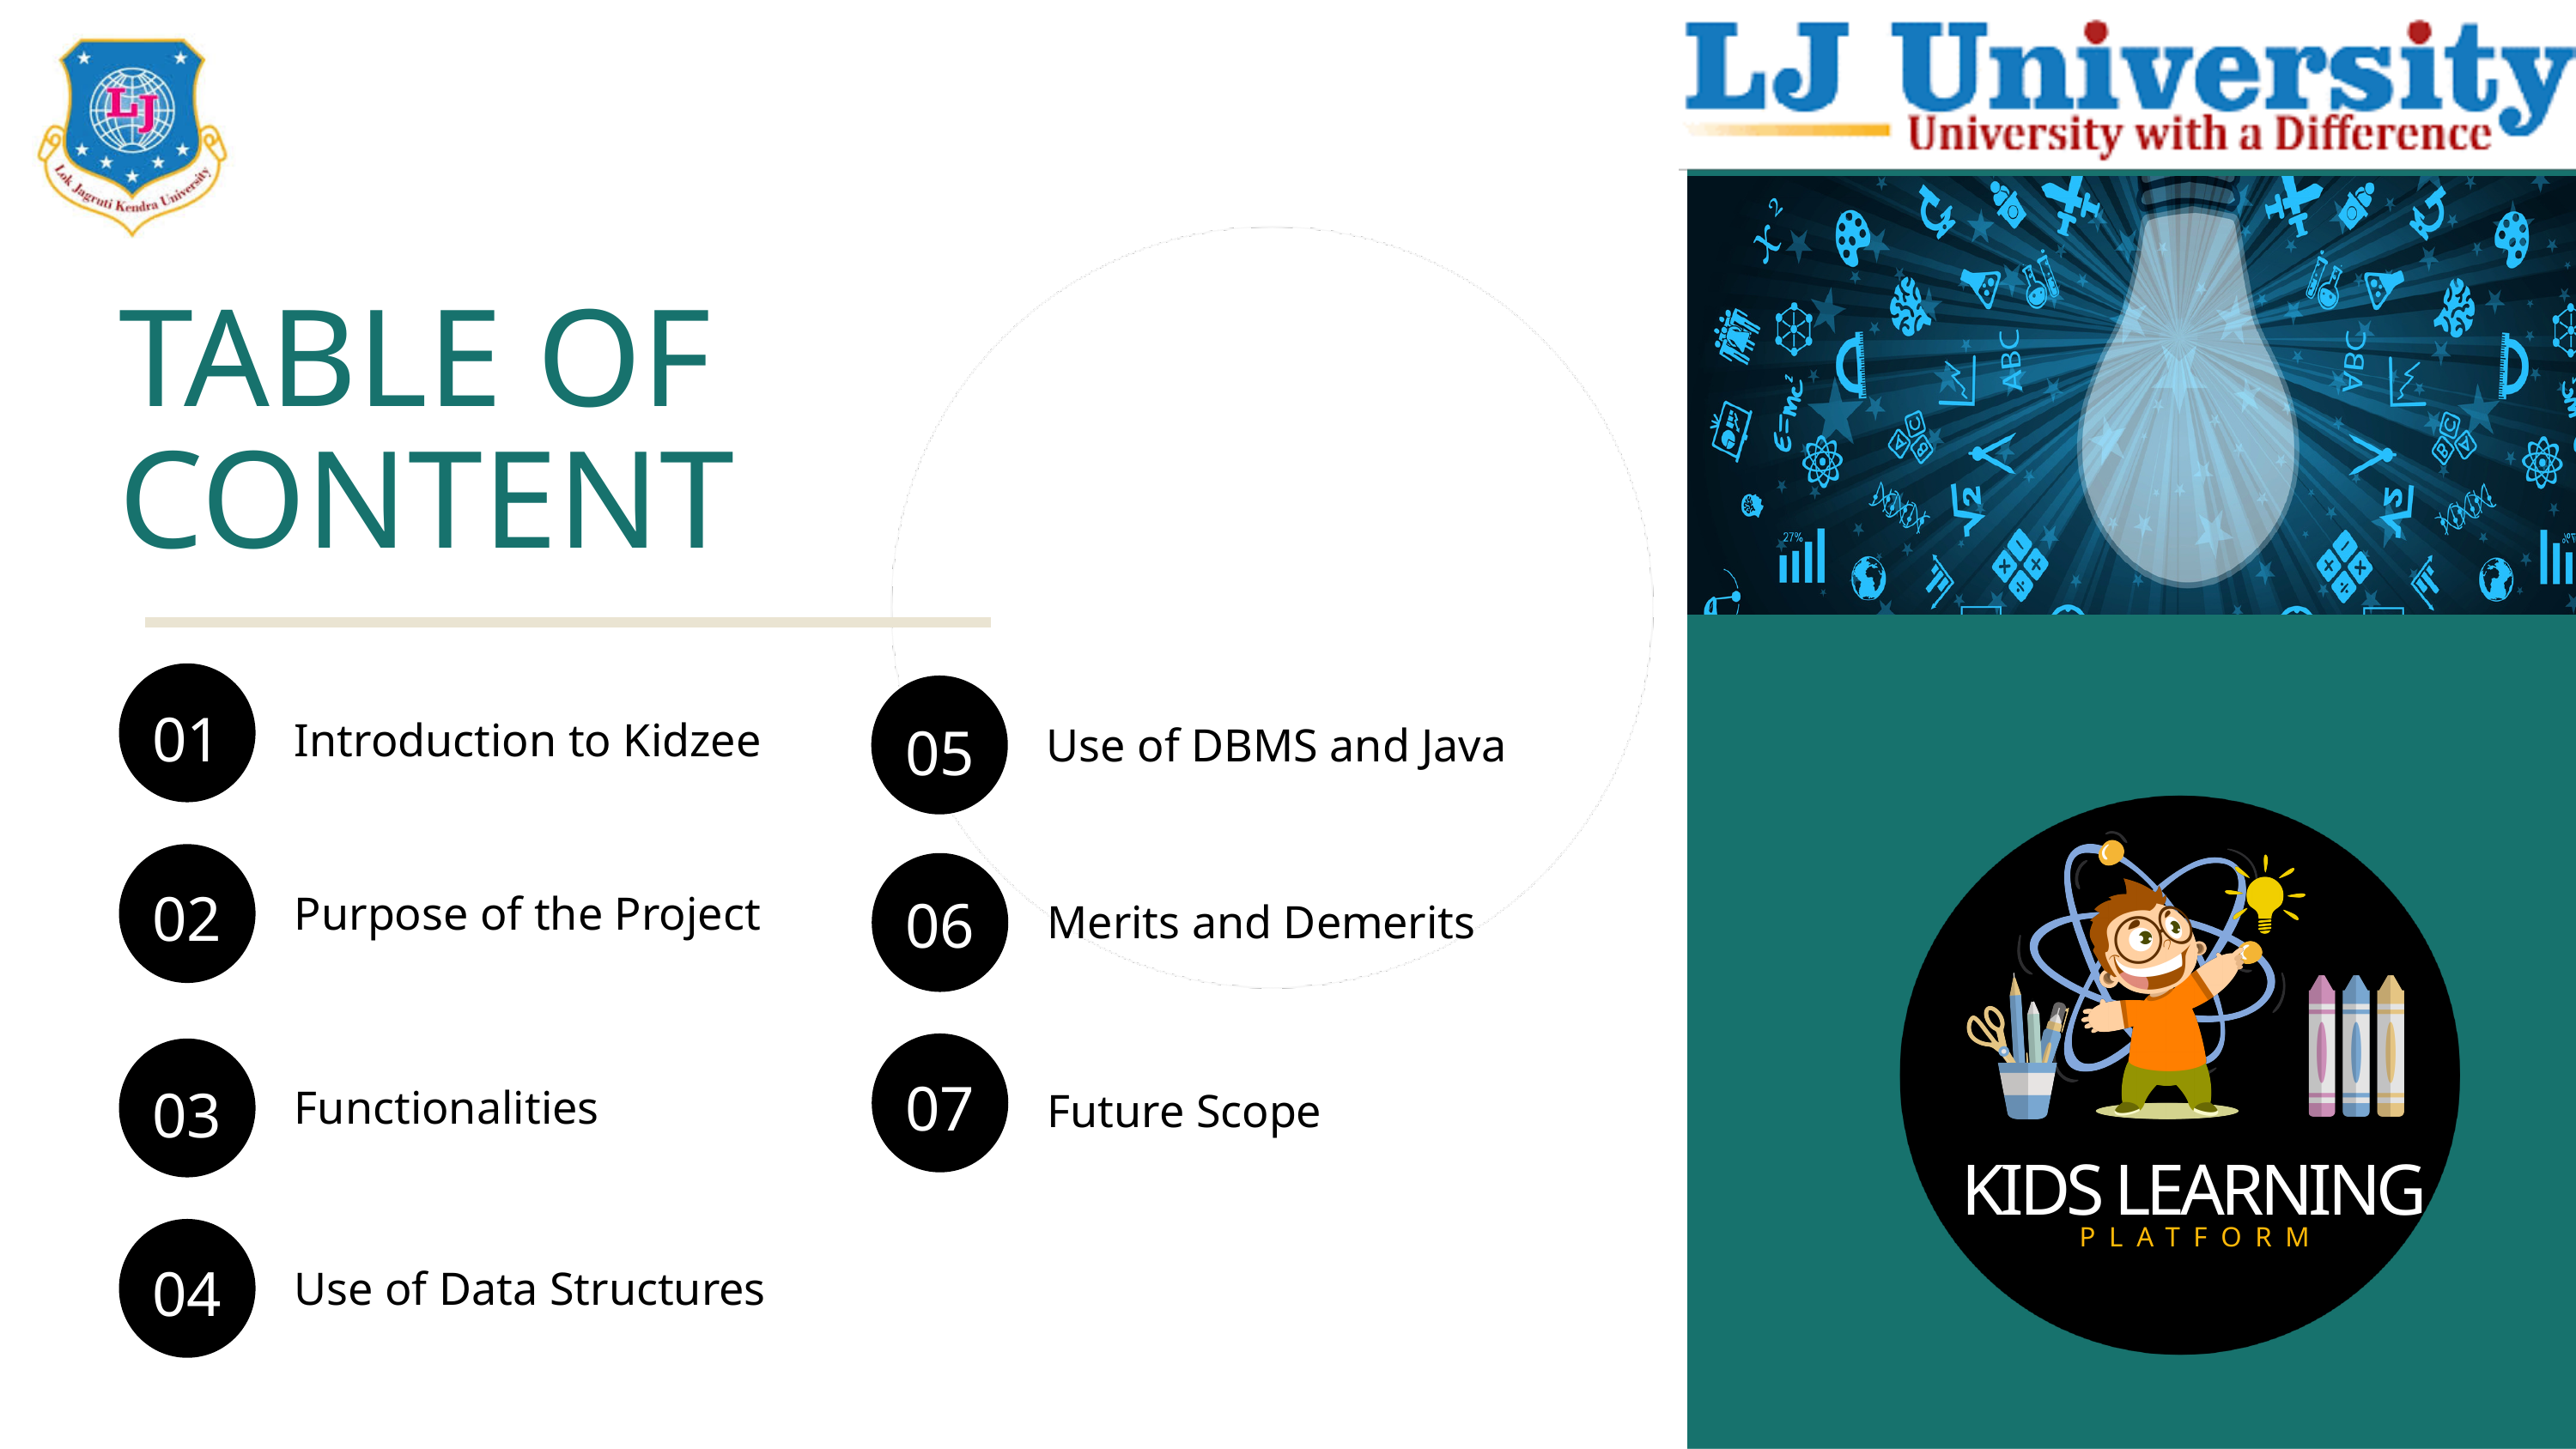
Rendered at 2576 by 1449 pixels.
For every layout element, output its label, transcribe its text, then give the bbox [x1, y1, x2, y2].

text_box [2080, 851, 2309, 1119]
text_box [871, 852, 1009, 992]
text_box KIDS LEARNING [1888, 1131, 2501, 1229]
text_box [2017, 831, 2286, 1082]
text_box [1899, 788, 2460, 1131]
text_box [1687, 615, 2576, 1449]
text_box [1678, 0, 2576, 167]
text_box [841, 176, 1687, 1449]
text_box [0, 0, 274, 278]
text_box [871, 1033, 1009, 1173]
text_box [2308, 975, 2404, 1117]
text_box Introduction to Kidzee [294, 702, 804, 766]
text_box TABLE OF CONTENT [118, 292, 1171, 575]
text_box Use of Data Structures [294, 1251, 804, 1314]
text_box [871, 675, 1008, 815]
text_box Functionalities [294, 1070, 804, 1134]
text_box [118, 1038, 256, 1178]
text_box [1899, 1229, 2460, 1355]
text_box Use of DBMS and Java [1046, 707, 1556, 771]
text_box Future Scope [1047, 1073, 1557, 1137]
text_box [139, 616, 997, 628]
text_box PLATFORM [1955, 1229, 2434, 1253]
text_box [118, 844, 256, 984]
text_box [1687, 181, 2576, 615]
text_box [118, 663, 256, 803]
text_box Merits and Demerits [1047, 885, 1557, 949]
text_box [118, 1218, 256, 1358]
text_box [1965, 973, 2069, 1119]
text_box Purpose of the Project [294, 876, 804, 939]
